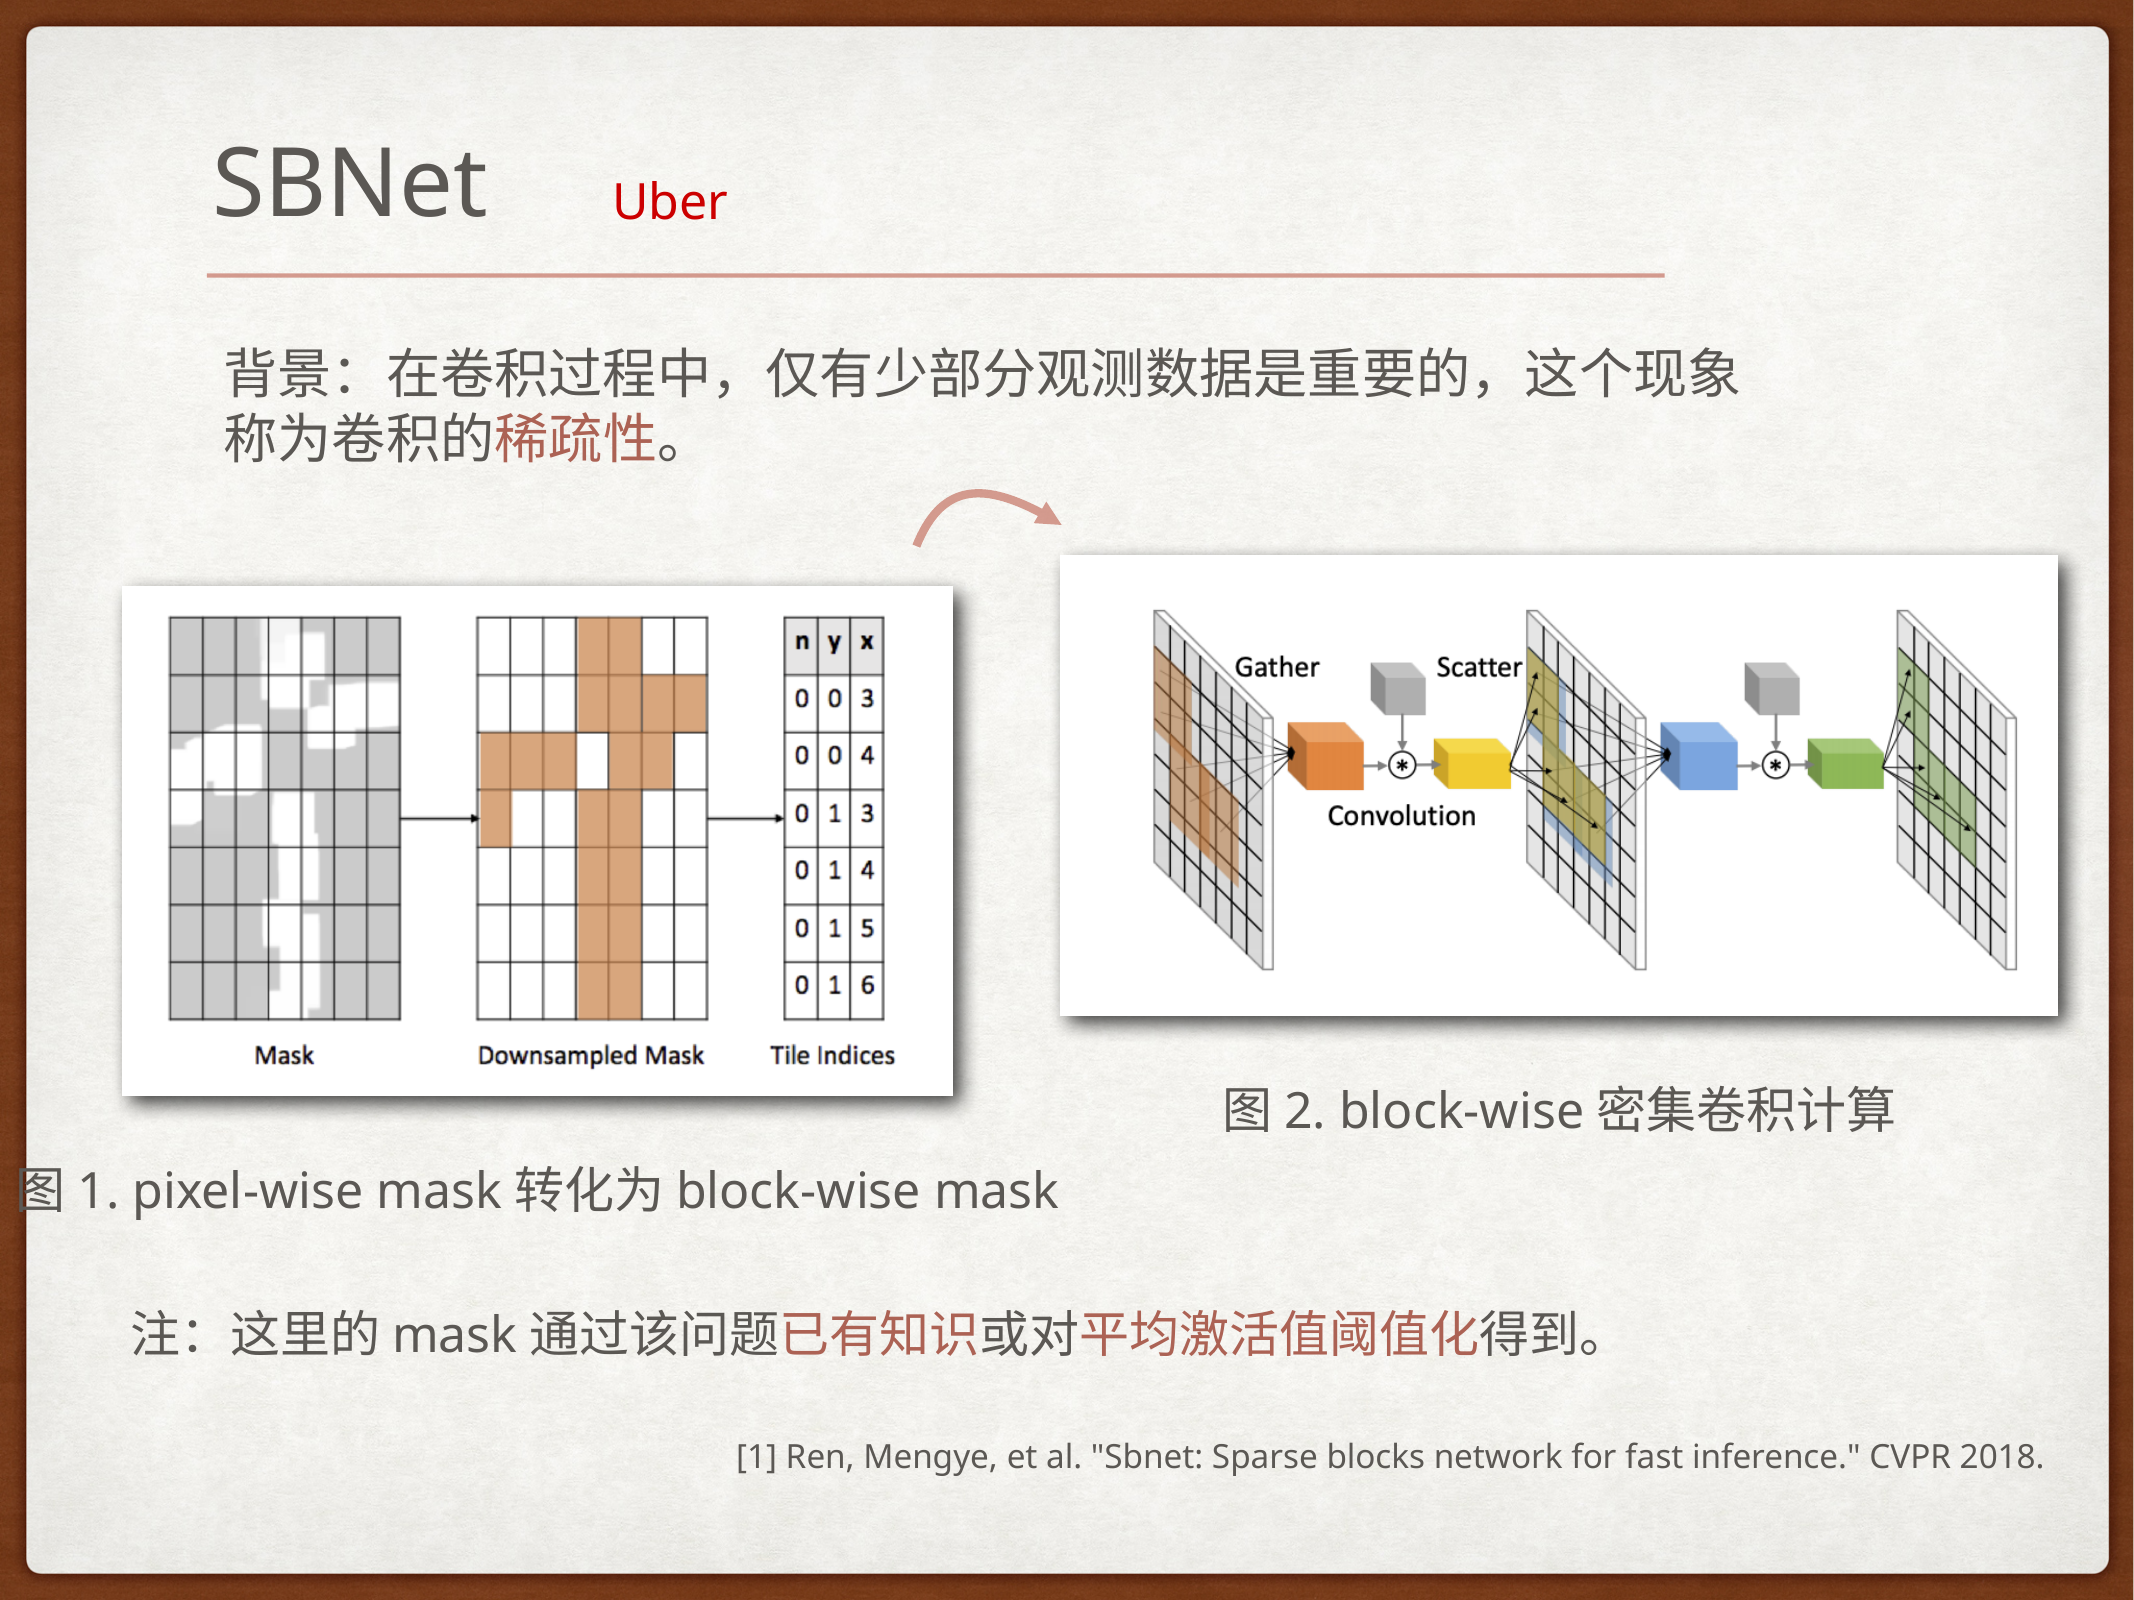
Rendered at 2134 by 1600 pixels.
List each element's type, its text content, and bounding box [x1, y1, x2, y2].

text_box 图1. pixel-wise mask转化为block-wise mask [7, 1150, 1069, 1228]
text_box [1] Ren, Mengye, et al. "Sbnet: Sparse blocks network for fast inference." CVPR 2018. [727, 1422, 2056, 1484]
picture [0, 0, 2134, 1600]
text_box 注：这里的mask通过该问题已有知识或对平均激活值阈值化得到。 [122, 1293, 1639, 1371]
text_box Uber [604, 160, 738, 238]
text_box 背景：在卷积过程中，仅有少部分观测数据是重要的，这个现象称为卷积的稀疏性。 [215, 331, 1777, 478]
text_box SBNet [203, 112, 497, 244]
text_box [916, 493, 1062, 547]
text_box 图2. block-wise密集卷积计算 [1213, 1070, 1905, 1148]
